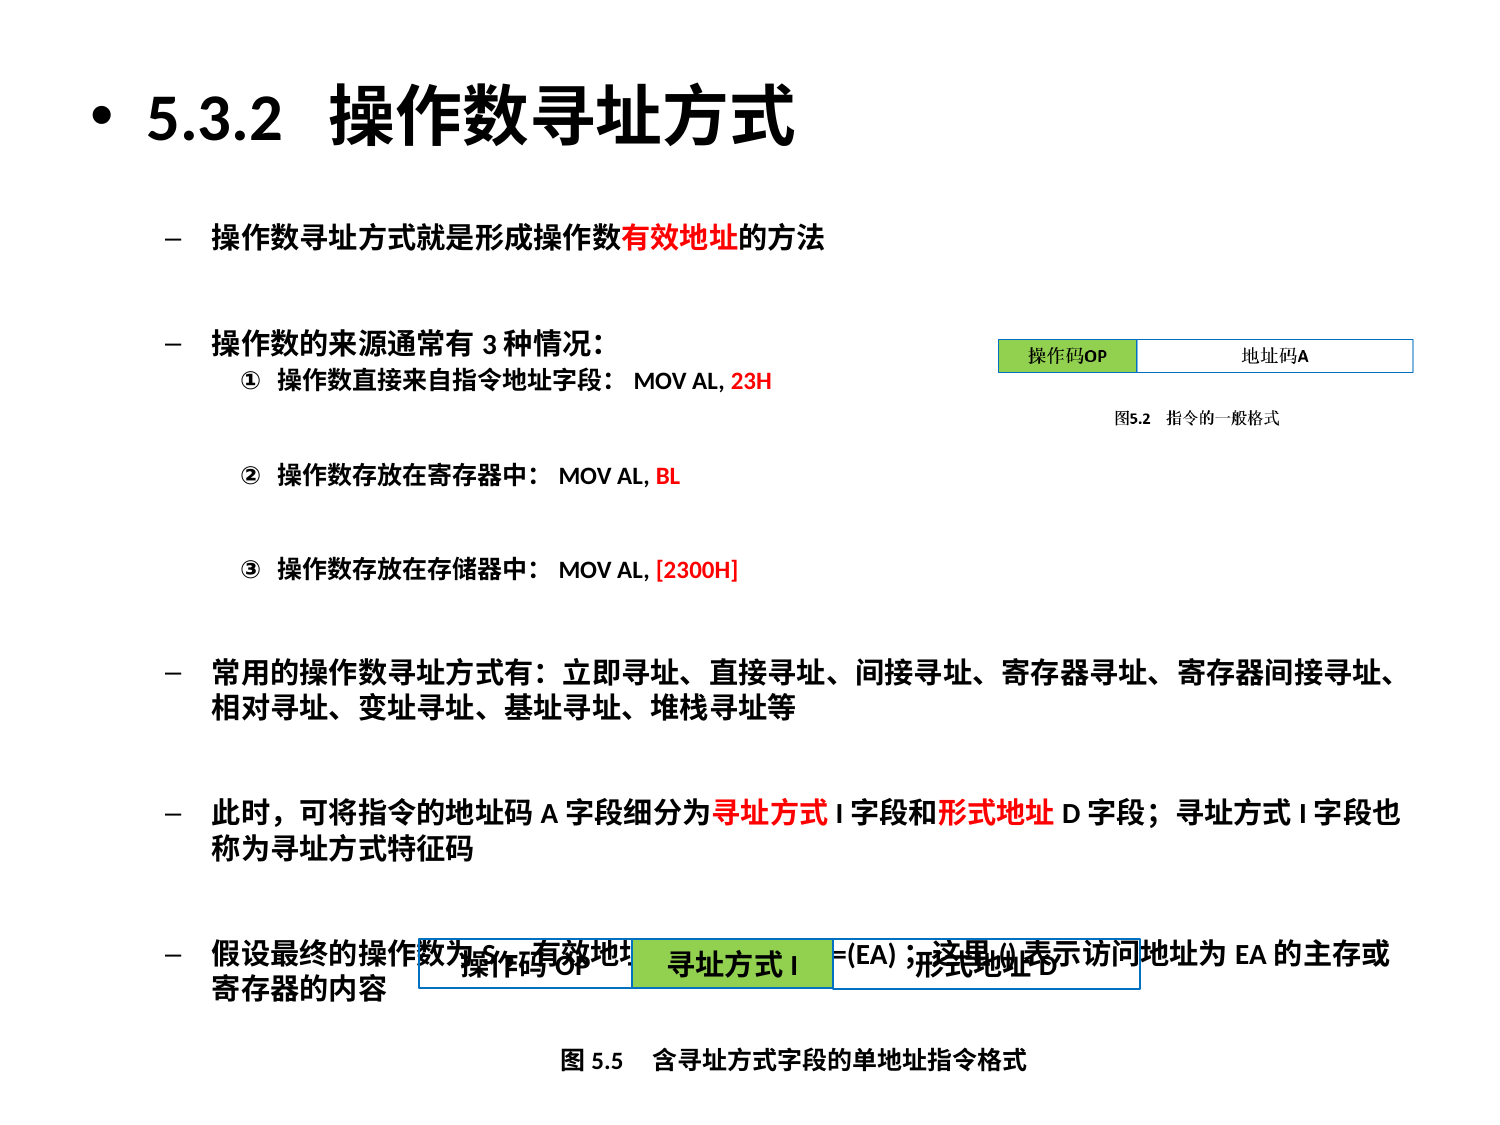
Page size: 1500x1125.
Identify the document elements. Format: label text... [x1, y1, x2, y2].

picture [984, 326, 1423, 432]
list 5.3.2 操作数寻址方式 操作数寻址方式就是形成操作数有效地址的方法 操作数的来源通常有3种情况： 操作数直接来自指令地址字段：MOV AL, 23H 操作数存放在寄存器中：MOV AL, BL 操作数存放在存储器中：MOV AL, [2300H] 常用的操作数寻址方式有：立即寻址、直接寻址、间接寻址、寄存器寻址、寄存器间接寻址、相对寻址、变址寻址、基址寻址、堆栈寻址等 此时，可将指令的地址码A字段细分为寻址方式I字段和形式地址D字段；寻址方式I字段也称为寻址方式特征码 假设最终的操作数为S，有效地址为EA，则有S=(EA)；这里()表示访问地址为EA的主存或寄存器的内容 [75, 66, 1425, 1059]
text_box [418, 938, 1140, 1083]
